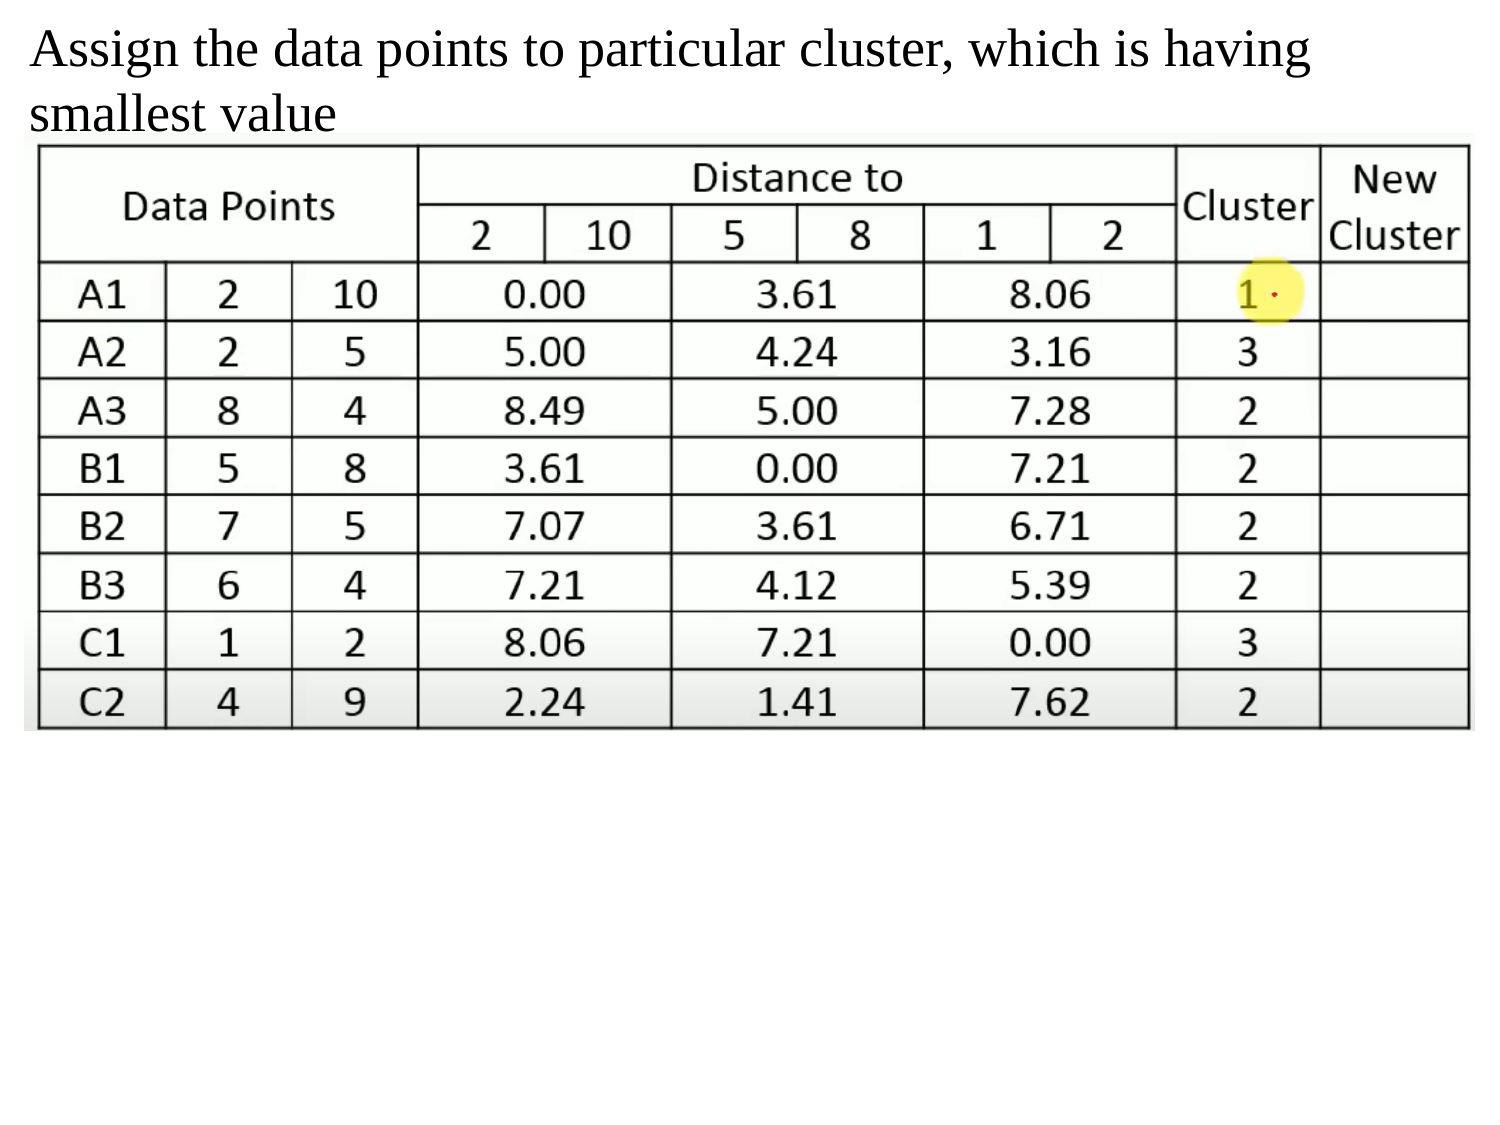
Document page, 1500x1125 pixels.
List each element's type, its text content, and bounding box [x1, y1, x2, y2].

title Assign the data points to particular cluster, which is having smallest value [14, 45, 1425, 109]
picture [24, 133, 1476, 731]
